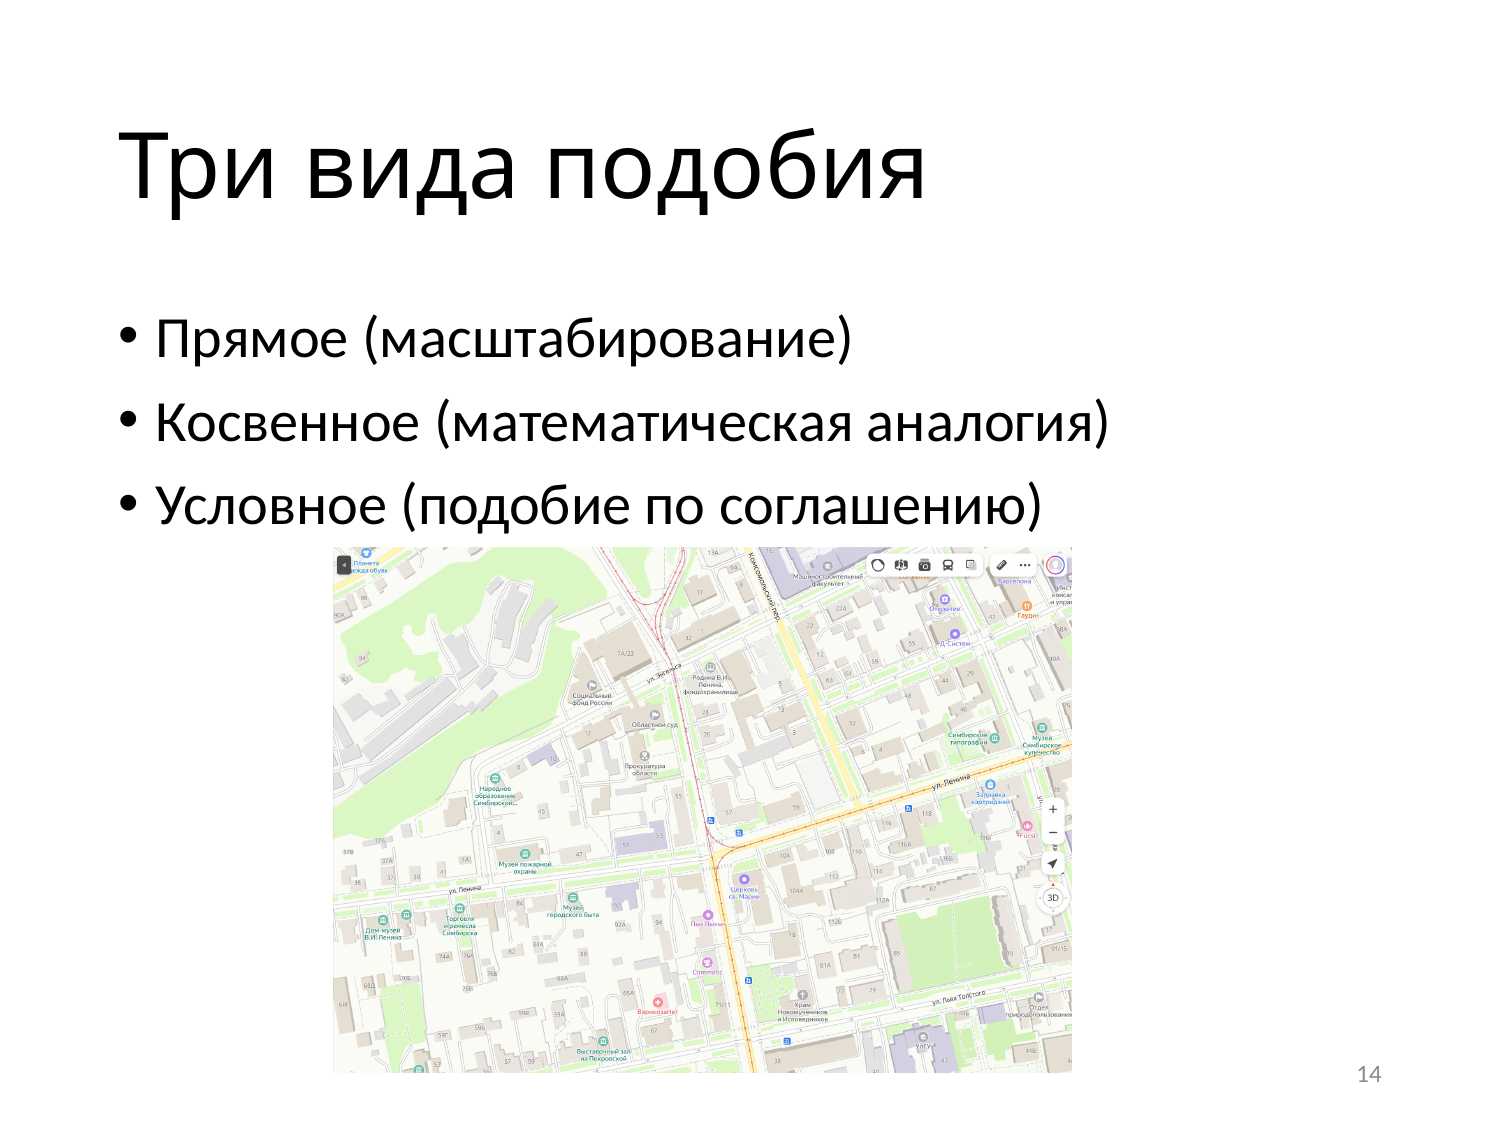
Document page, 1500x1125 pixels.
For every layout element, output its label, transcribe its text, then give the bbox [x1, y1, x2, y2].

title Три вида подобия [103, 59, 1397, 278]
slide_number 14 [1059, 1042, 1397, 1103]
list Прямое (масштабирование) Косвенное (математическая аналогия) Условное (подобие по соглашению) [103, 299, 1397, 1014]
picture [333, 546, 1072, 1073]
